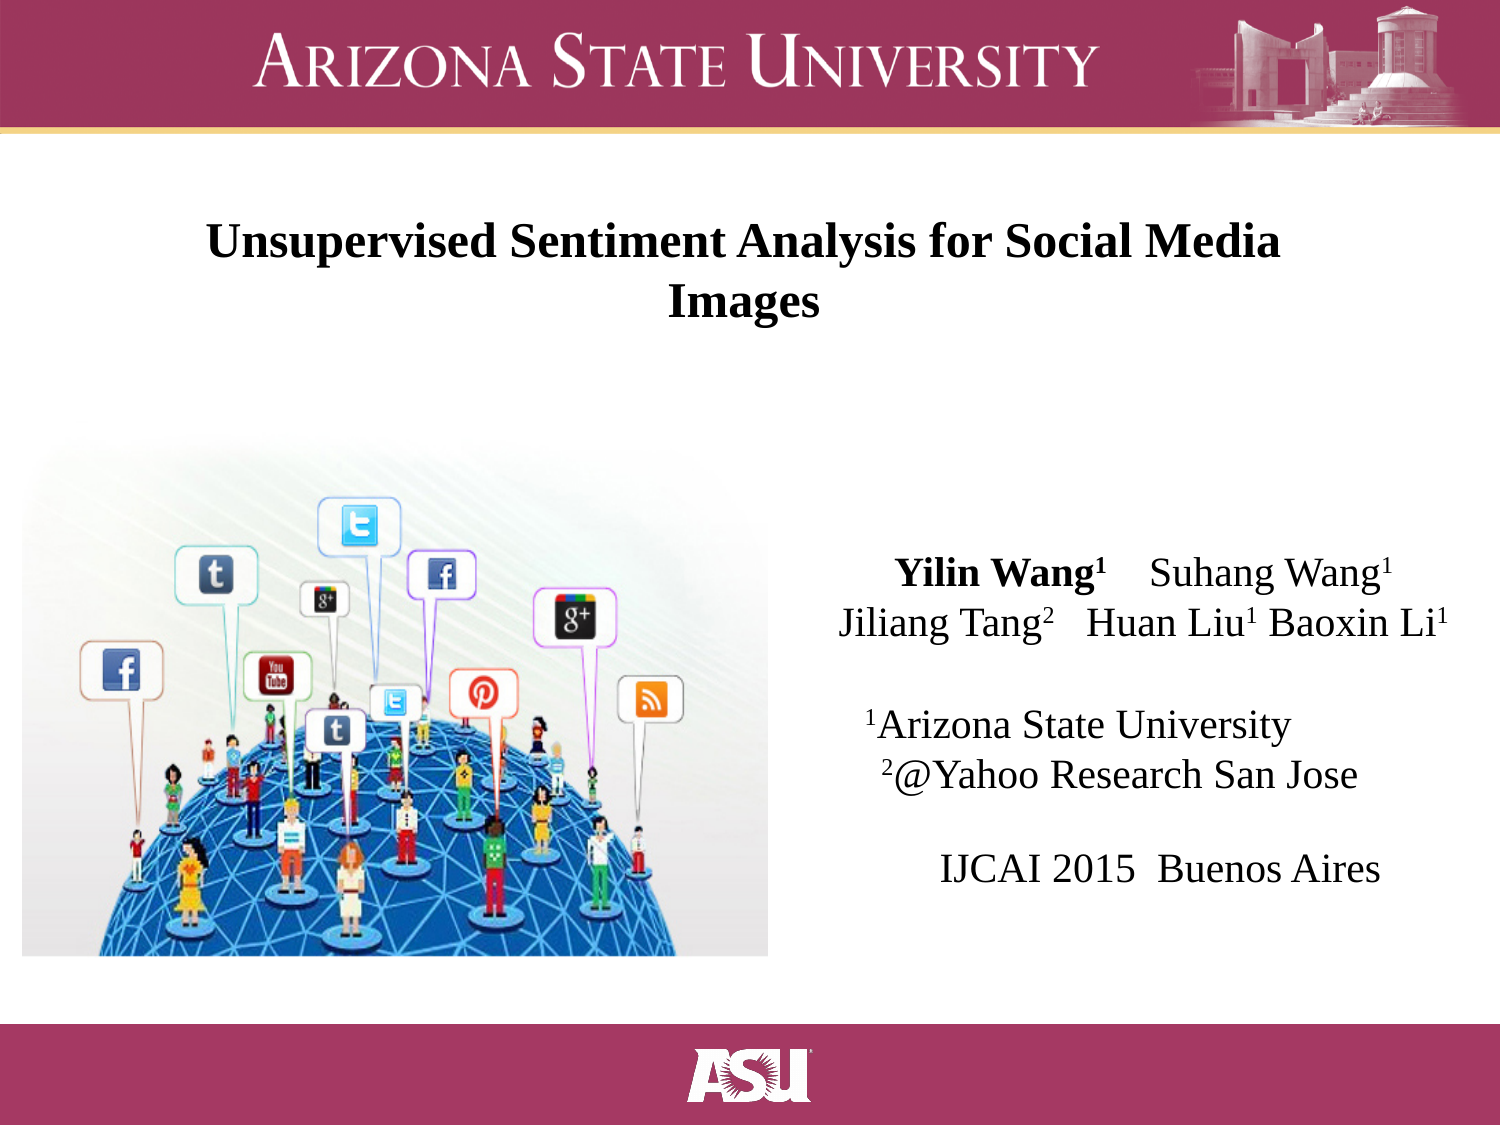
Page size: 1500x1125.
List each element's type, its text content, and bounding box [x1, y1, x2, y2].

picture [0, 0, 1500, 134]
text_box 1Arizona State University 2@Yahoo Research San Jose [849, 689, 1500, 864]
text_box Unsupervised Sentiment Analysis for Social Media Images [174, 199, 1313, 335]
text_box IJCAI 2015 Buenos Aires [924, 833, 1463, 898]
text_box Yilin Wang1 Suhang Wang1 Jiliang Tang2 Huan Liu1 Baoxin Li1 [773, 537, 1500, 713]
picture [22, 420, 769, 958]
picture [0, 1024, 1500, 1125]
